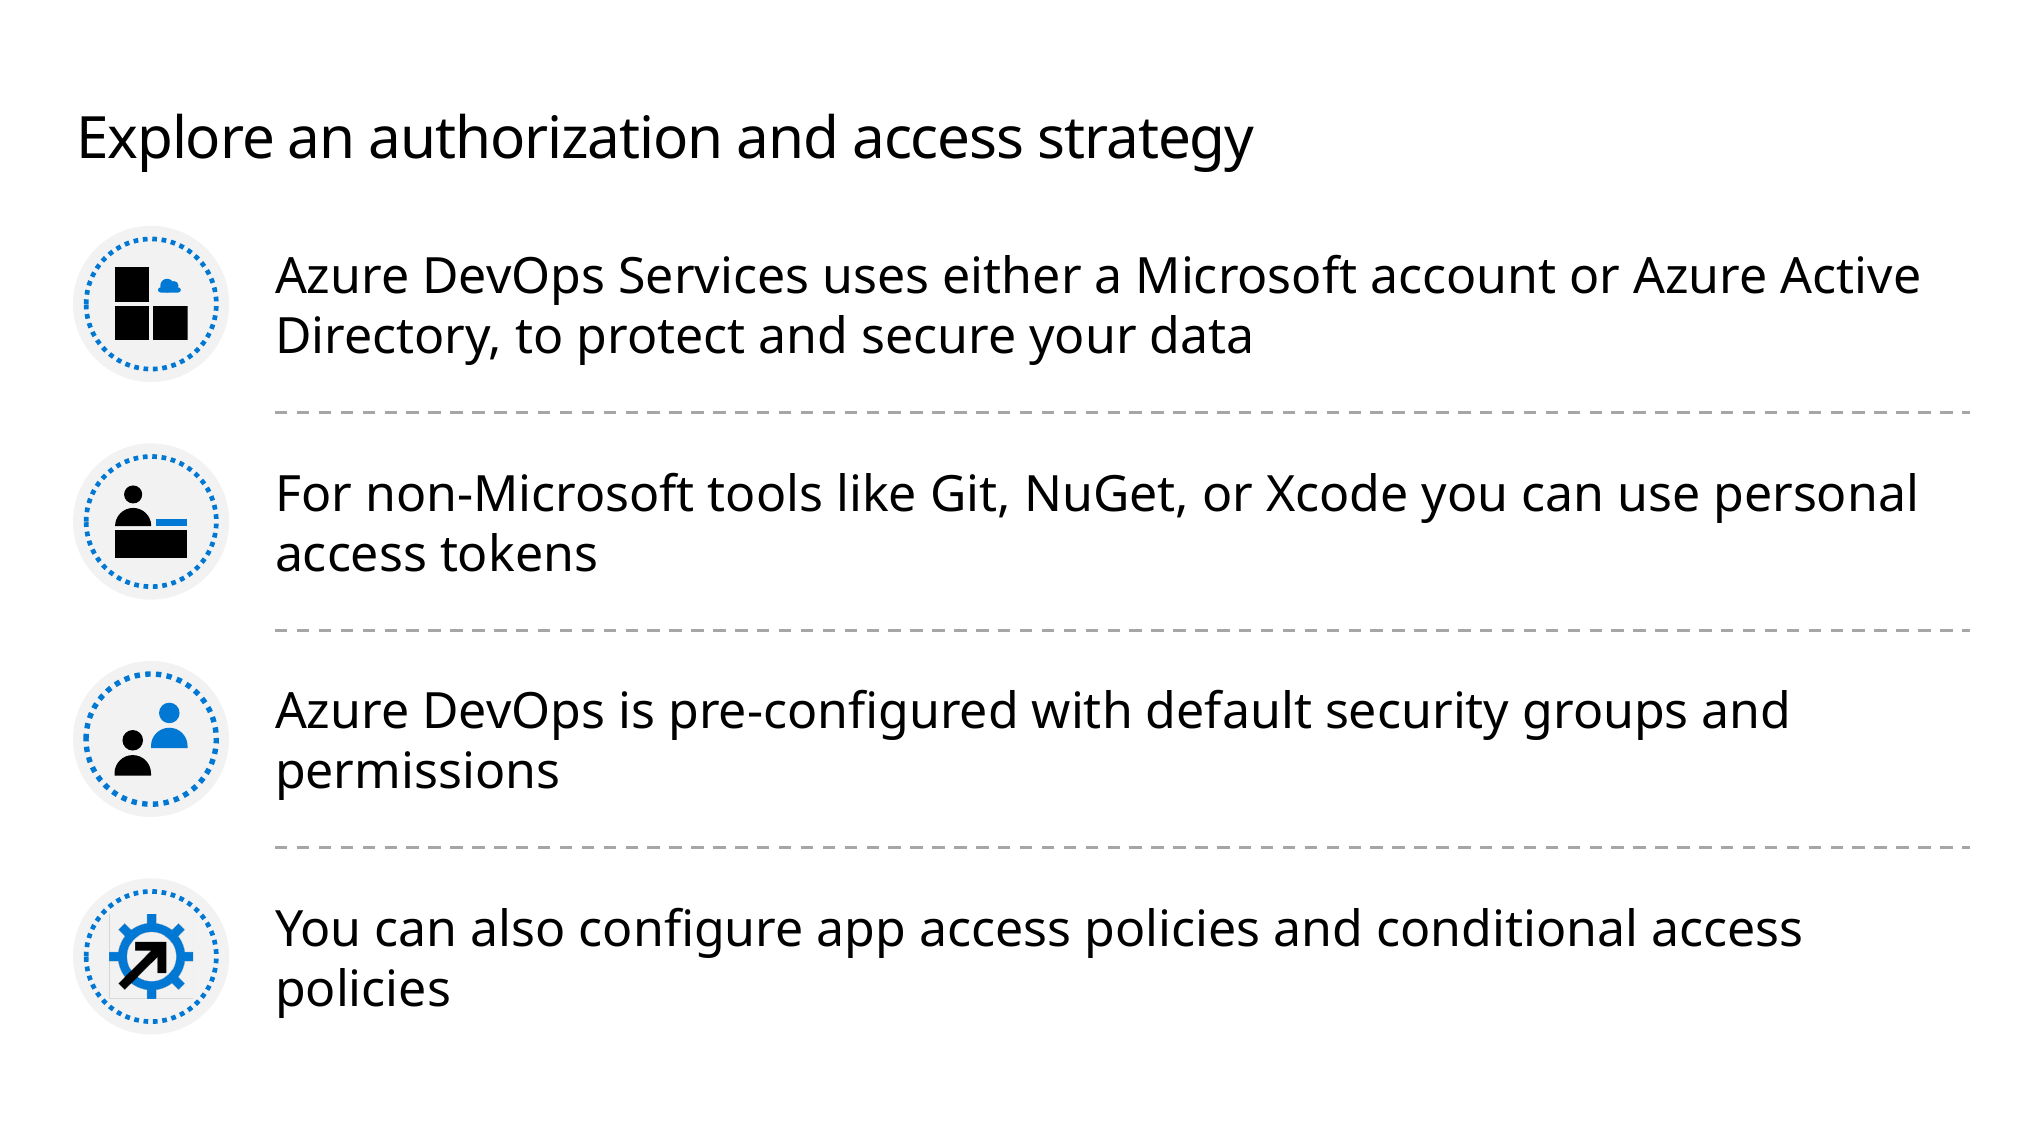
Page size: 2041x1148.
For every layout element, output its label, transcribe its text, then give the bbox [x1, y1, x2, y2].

title Explore an authorization and access strategy [76, 103, 1969, 172]
text_box Azure DevOps is pre-configured with default security groups and permissions [275, 678, 1971, 799]
picture [72, 660, 230, 817]
picture [72, 877, 230, 1035]
picture [72, 442, 230, 600]
text_box Azure DevOps Services uses either a Microsoft account or Azure Active Directory, to protect and secure your data [275, 243, 1971, 364]
text_box You can also configure app access policies and conditional access policies [275, 896, 1971, 1017]
picture [72, 225, 230, 383]
text_box For non-Microsoft tools like Git, NuGet, or Xcode you can use personal access tokens [275, 461, 1971, 582]
